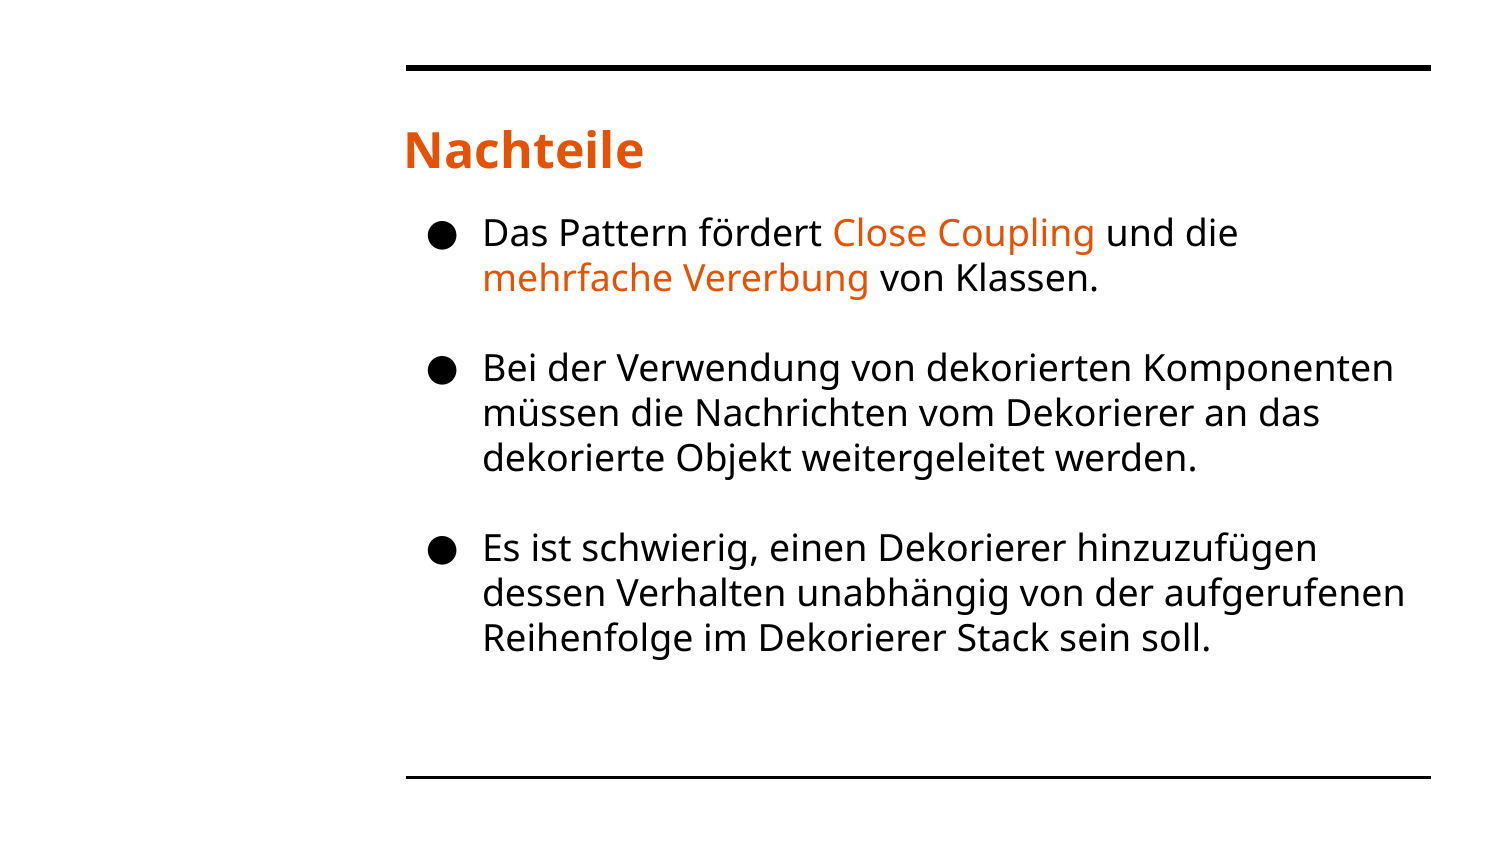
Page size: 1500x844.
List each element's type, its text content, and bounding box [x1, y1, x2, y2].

subtitle Das Pattern fördert Close Coupling und die mehrfache Vererbung von Klassen. Bei der Verwendung von dekorierten Komponenten müssen die Nachrichten vom Dekorierer an das dekorierte Objekt weitergeleitet werden. Es ist schwierig, einen Dekorierer hinzuzufügen dessen Verhalten unabhängig von der aufgerufenen Reihenfolge im Dekorierer Stack sein soll. [392, 193, 1431, 735]
title Nachteile [389, 103, 1428, 194]
